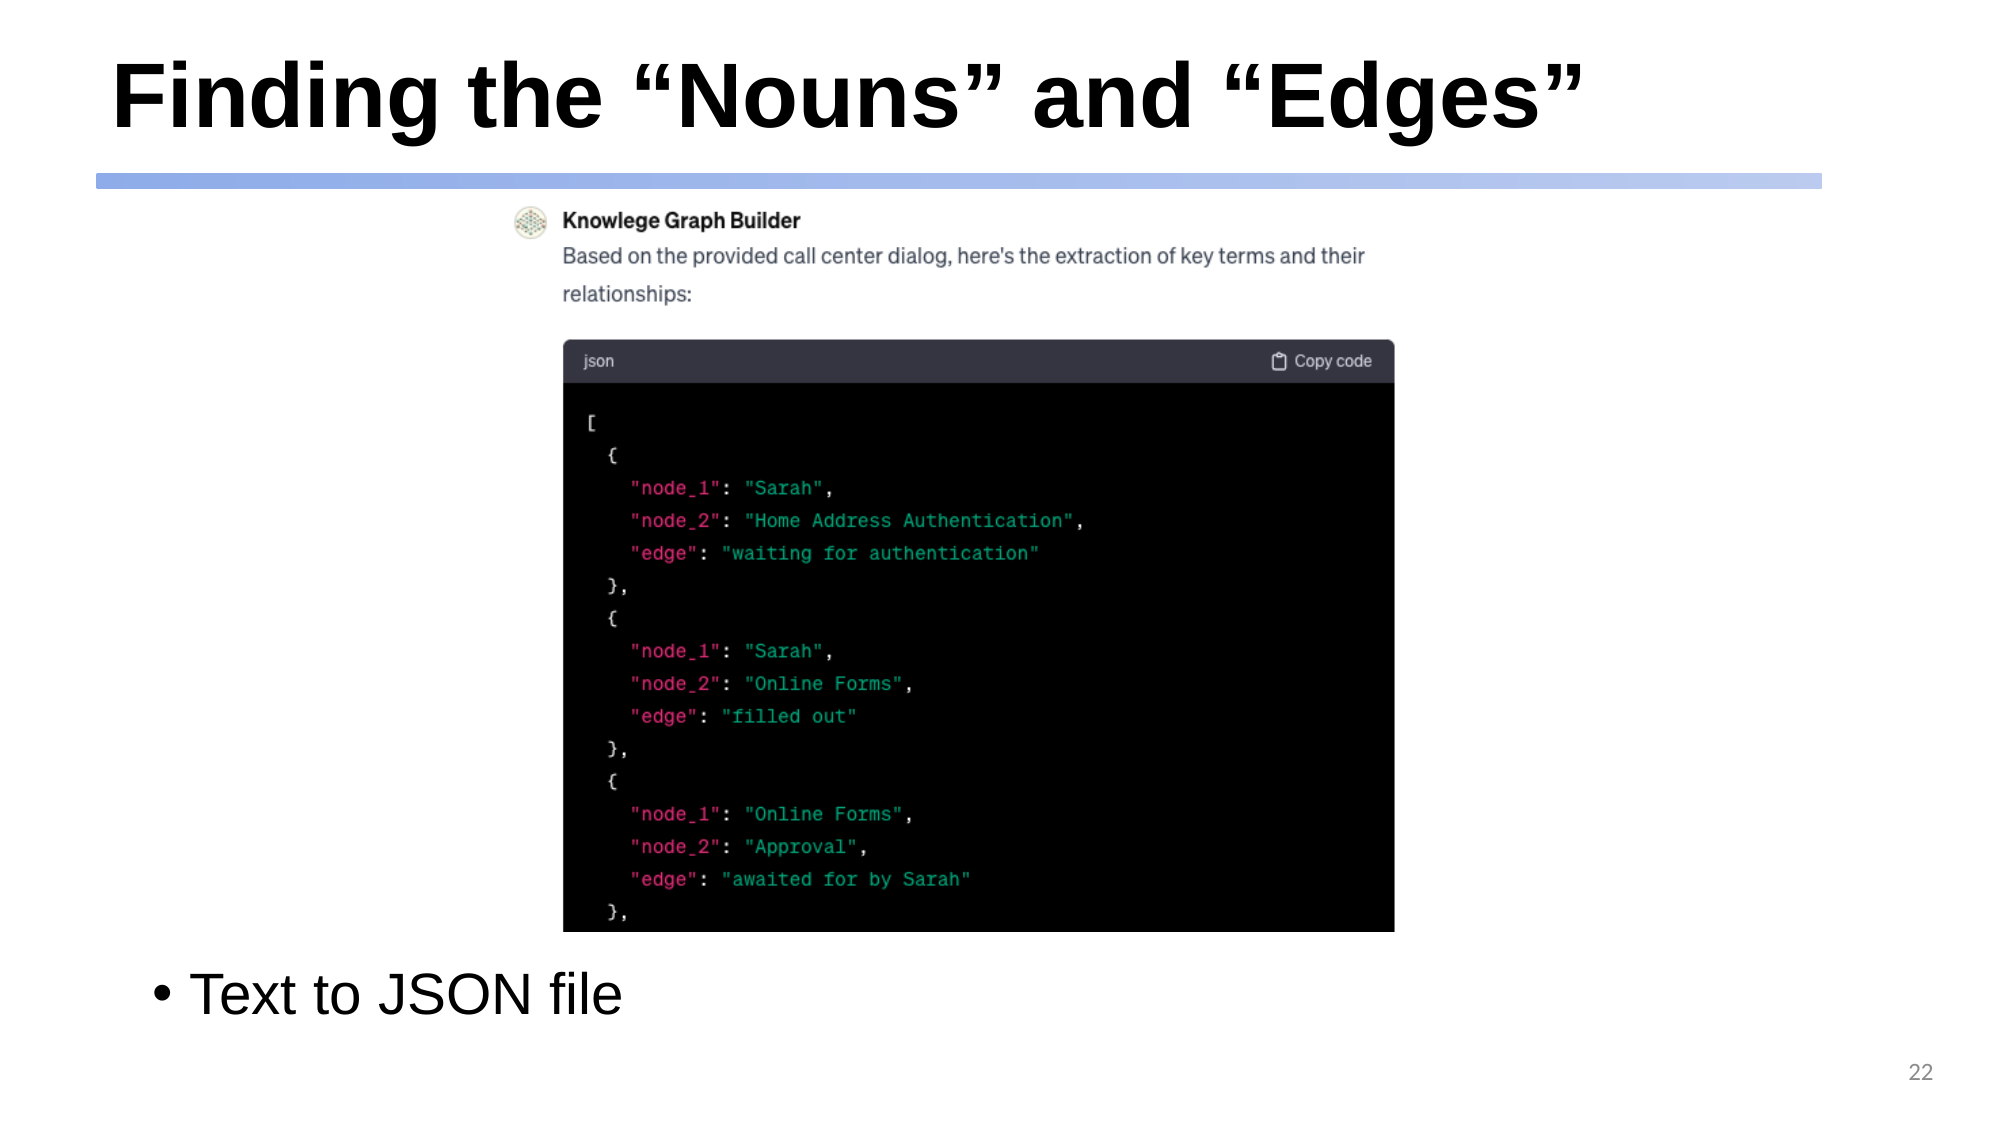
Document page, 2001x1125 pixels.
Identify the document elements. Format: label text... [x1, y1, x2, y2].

slide_number 22 [1498, 1040, 1949, 1101]
list Text to JSON file [137, 956, 1863, 1040]
title Finding the “Nouns” and “Edges” [96, 26, 1822, 169]
picture [486, 193, 1430, 932]
